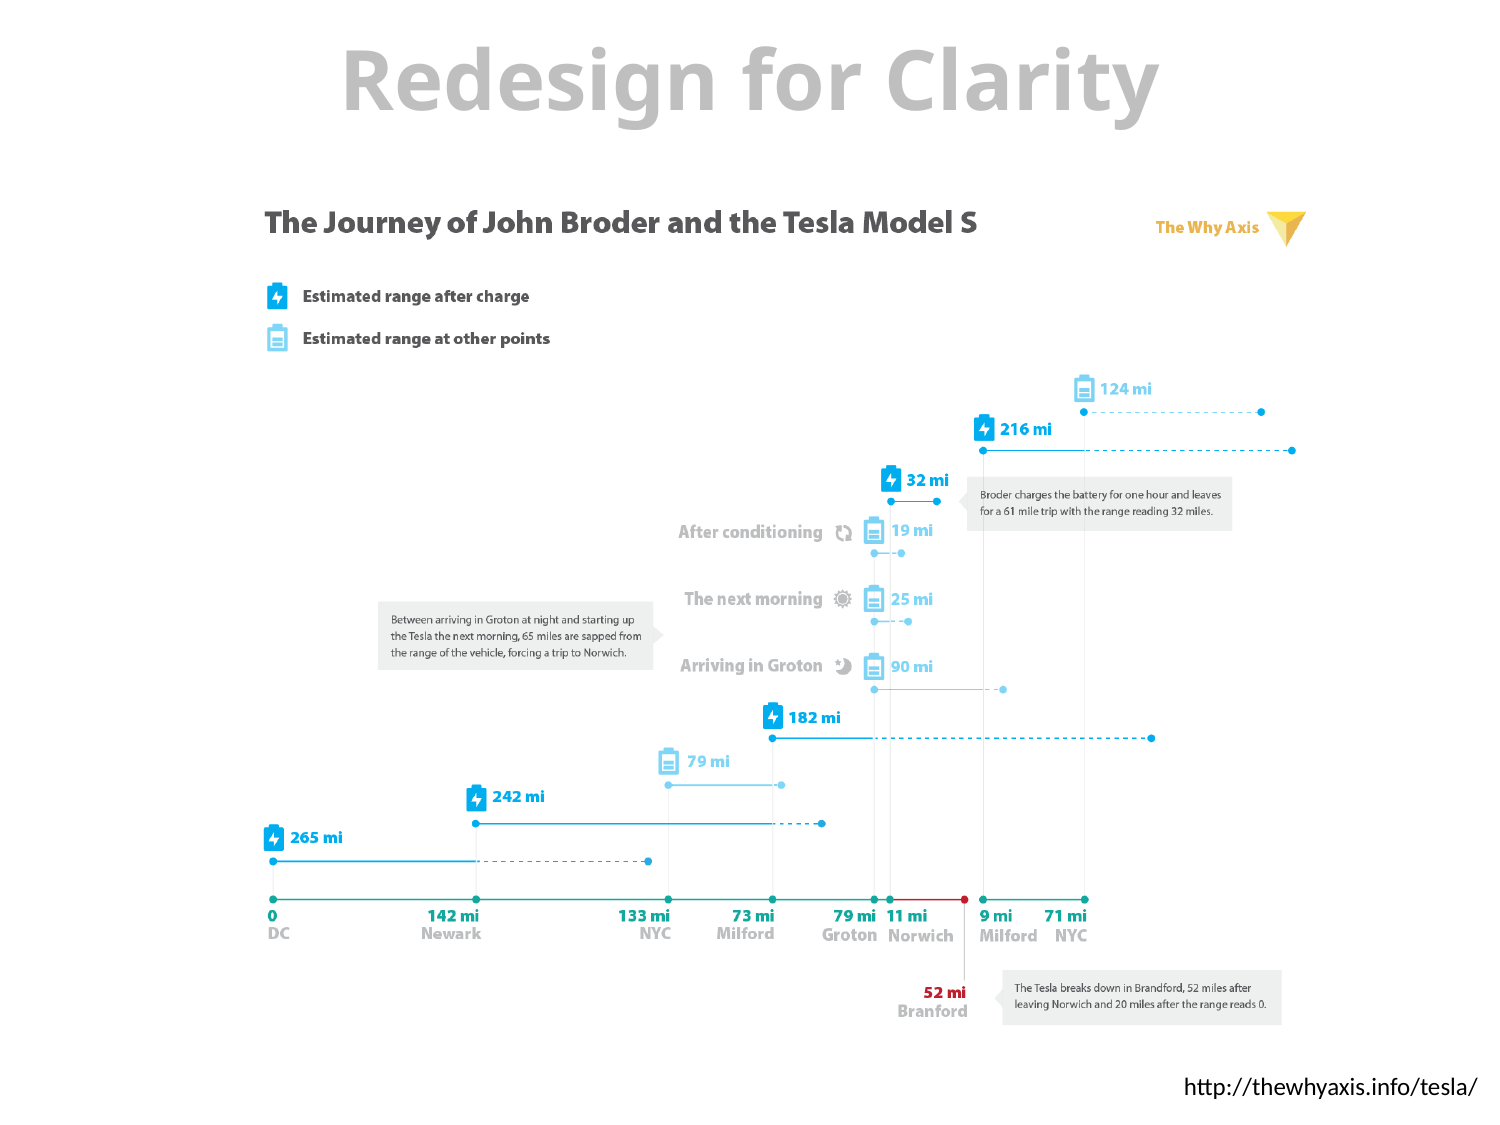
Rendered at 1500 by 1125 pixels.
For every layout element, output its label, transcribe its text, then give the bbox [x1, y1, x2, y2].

title Redesign for Clarity [75, 15, 1425, 138]
picture [187, 185, 1376, 1038]
text_box http://thewhyaxis.info/tesla/ [1169, 1063, 1494, 1108]
